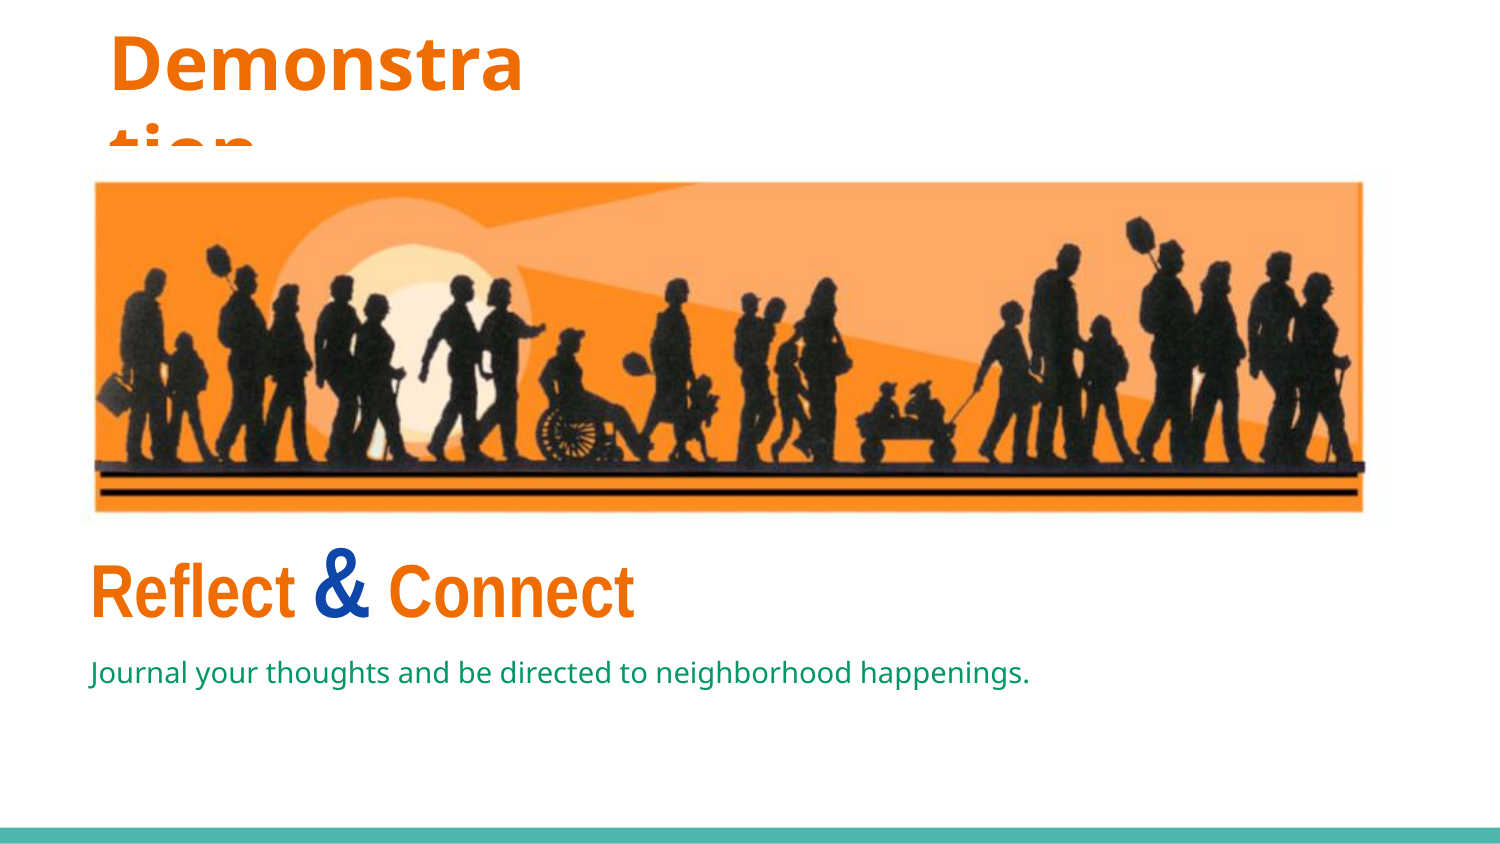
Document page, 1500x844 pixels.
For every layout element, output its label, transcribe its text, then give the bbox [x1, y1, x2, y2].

title Demonstration [93, 0, 555, 125]
picture [59, 146, 1385, 588]
text_box Journal your thoughts and be directed to neighborhood happenings. [75, 634, 1397, 701]
title Reflect & Connect [75, 502, 1482, 658]
